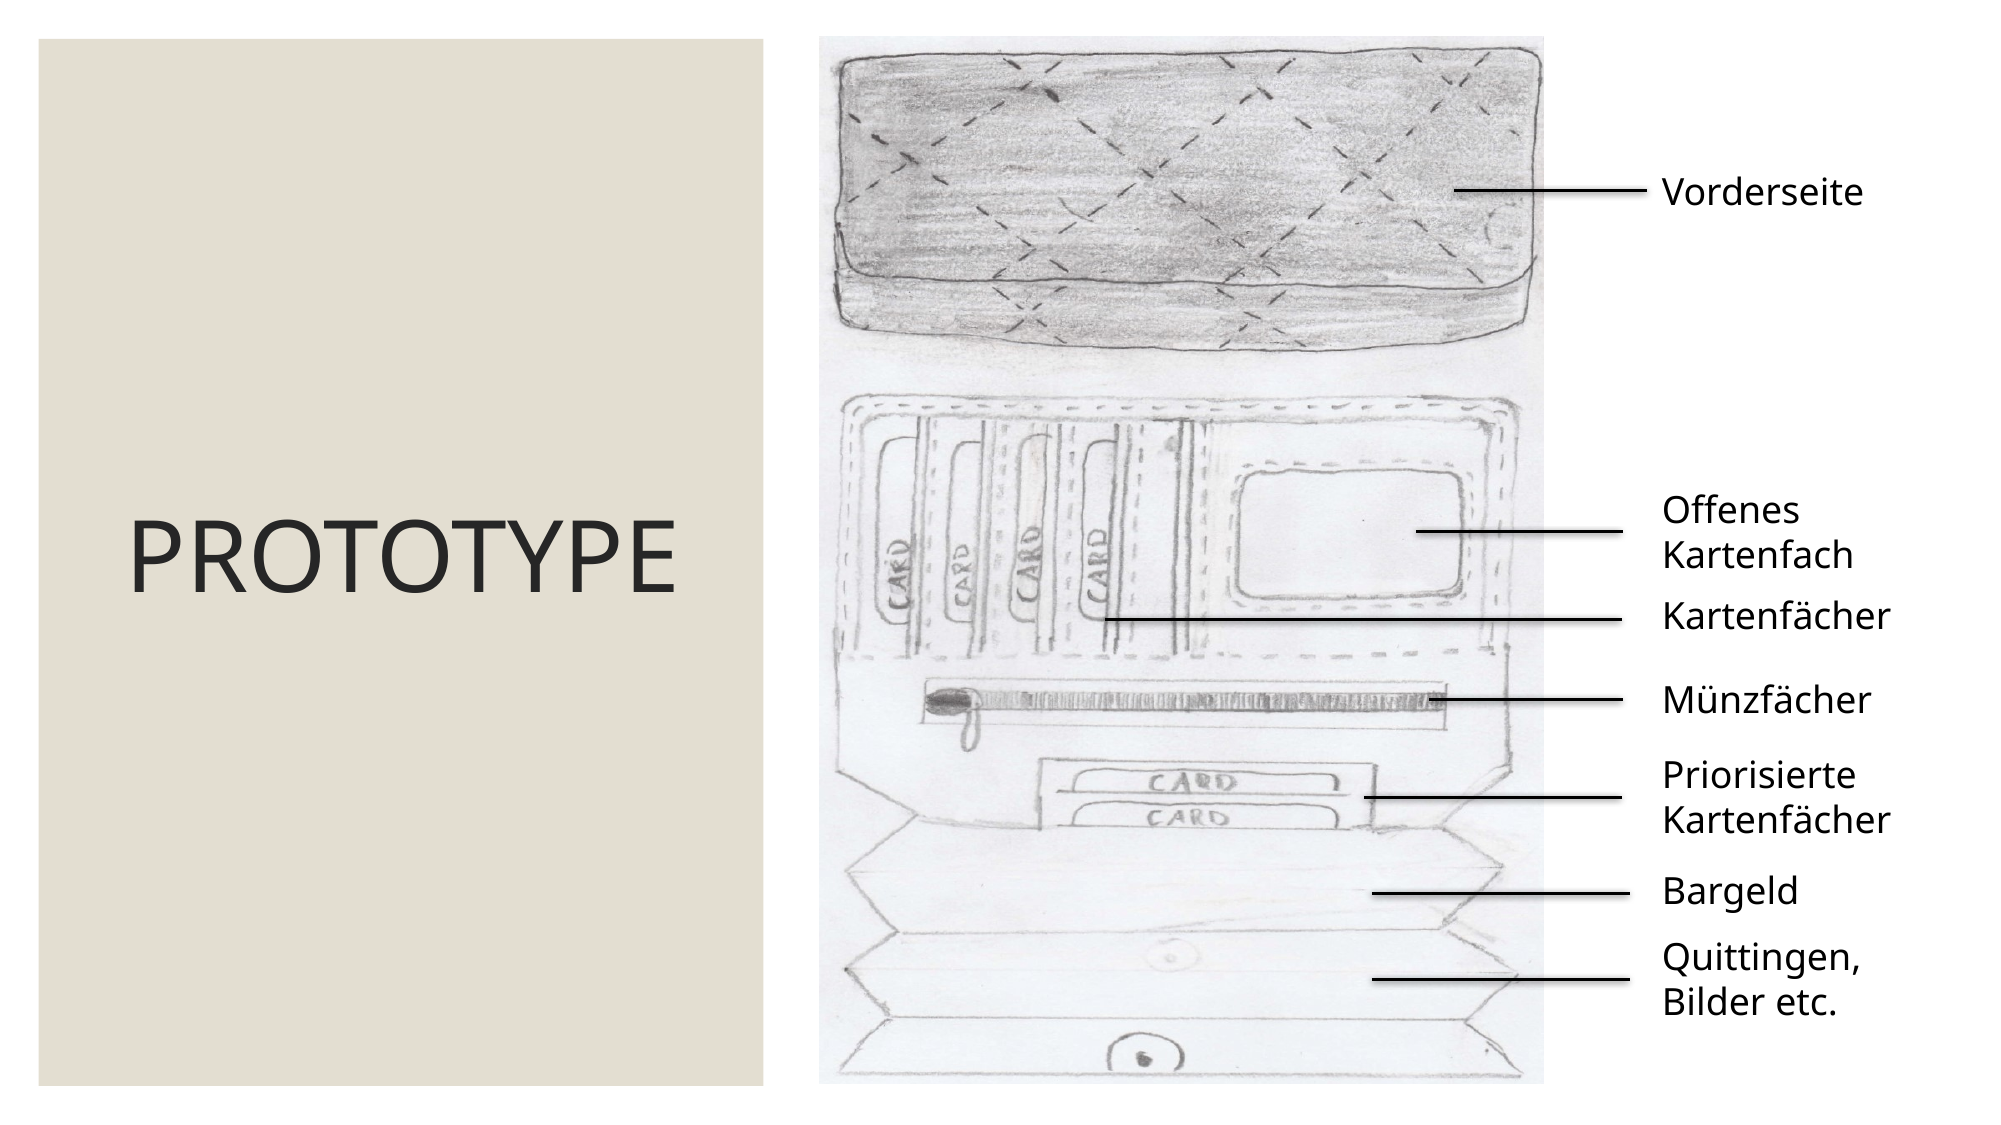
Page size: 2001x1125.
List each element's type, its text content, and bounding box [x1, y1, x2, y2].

text_box [38, 38, 764, 1086]
text_box [0, 0, 2000, 1125]
text_box Kartenfächer [1647, 584, 1931, 645]
title PROTOTYPE [94, 91, 712, 1029]
text_box Offenes Kartenfach [1647, 478, 1906, 584]
text_box Priorisierte Kartenfächer [1647, 744, 1931, 849]
text_box Bargeld [1647, 859, 1931, 920]
picture [819, 36, 1545, 1084]
text_box Münzfächer [1647, 668, 1931, 729]
text_box Vorderseite [1647, 160, 1906, 221]
text_box Quittingen, Bilder etc. [1647, 925, 1931, 1031]
